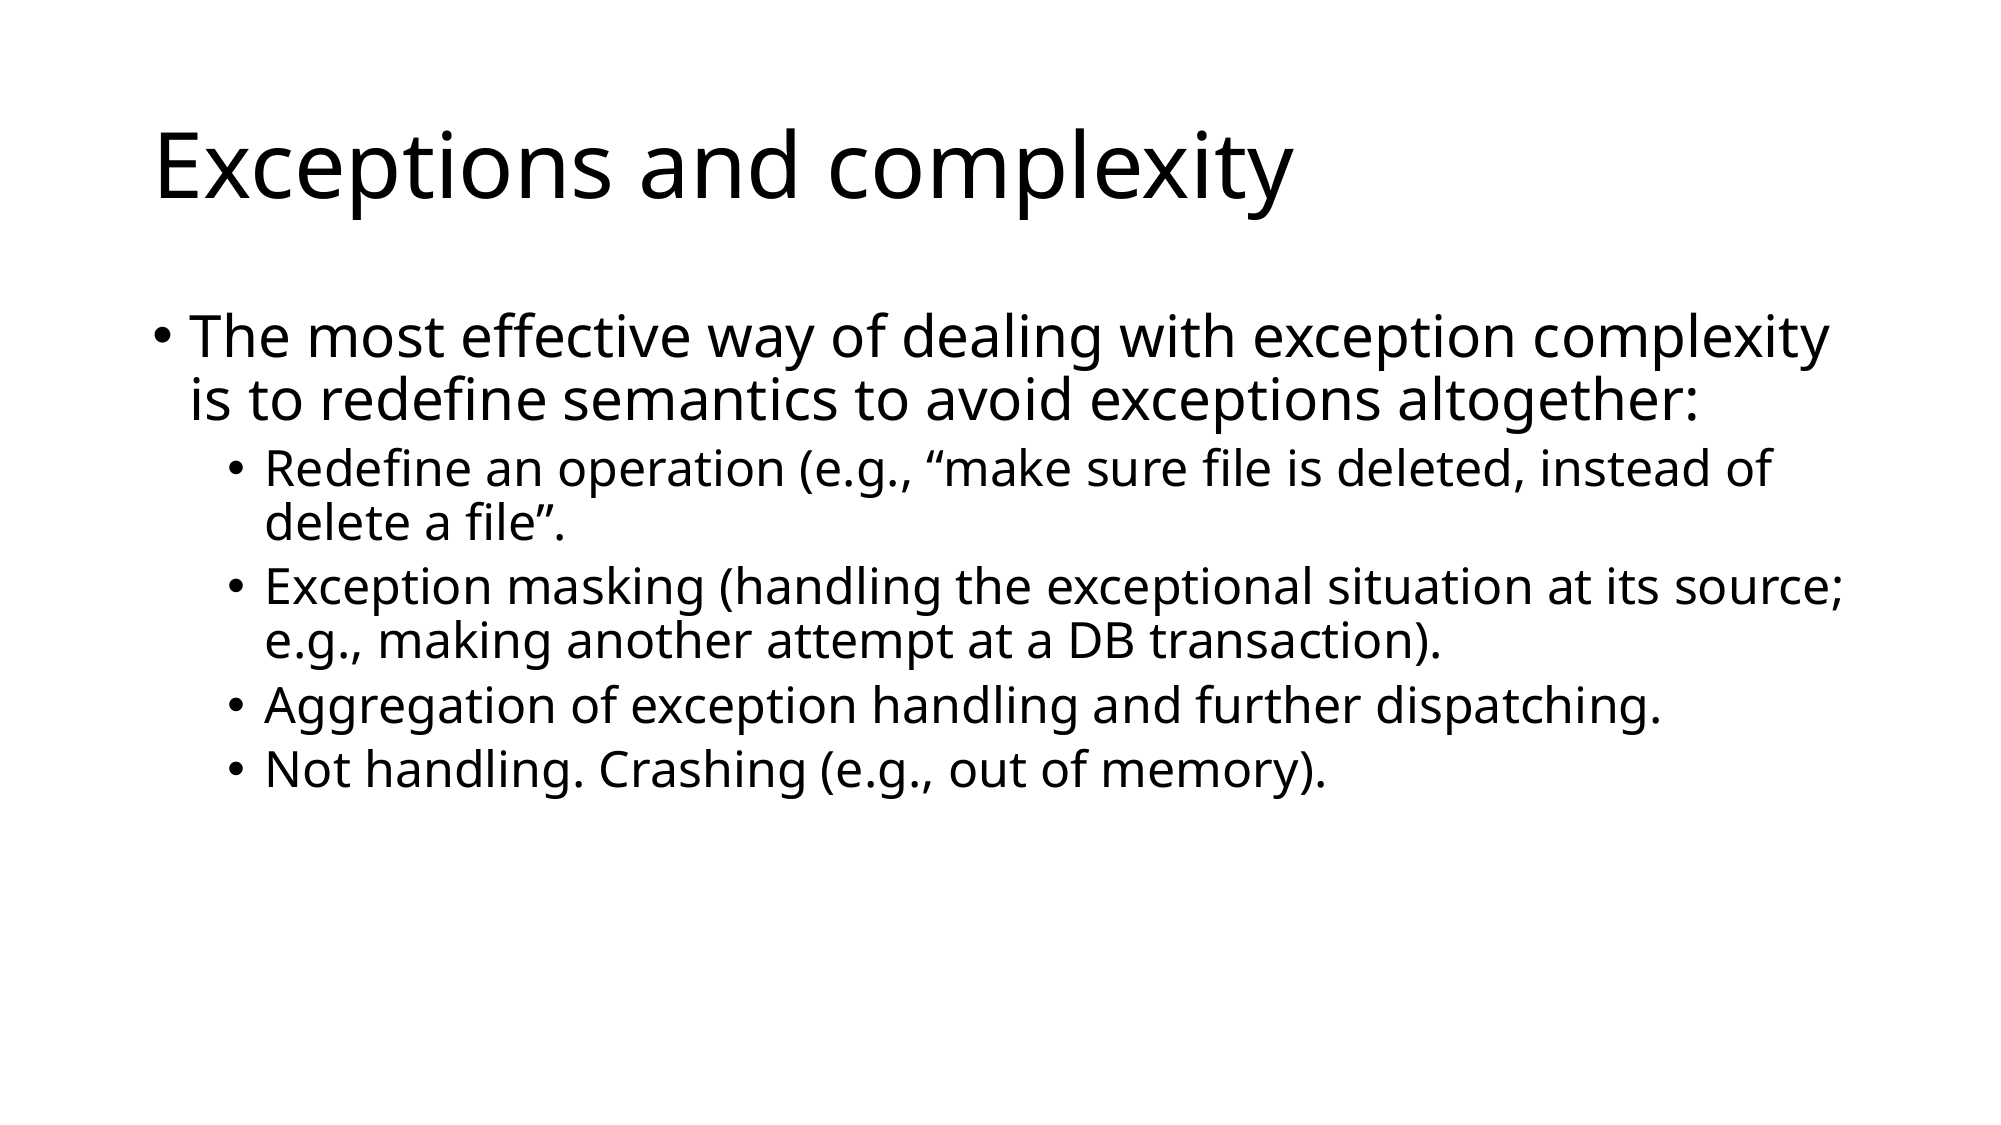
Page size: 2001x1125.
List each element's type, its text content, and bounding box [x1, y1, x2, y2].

title Exceptions and complexity [137, 59, 1863, 278]
list The most effective way of dealing with exception complexity is to redefine semantics to avoid exceptions altogether: Redefine an operation (e.g., “make sure file is deleted, instead of delete a file”. Exception masking (handling the exceptional situation at its source; e.g., making another attempt at a DB transaction). Aggregation of exception handling and further dispatching. Not handling. Crashing (e.g., out of memory). [137, 299, 1863, 1014]
